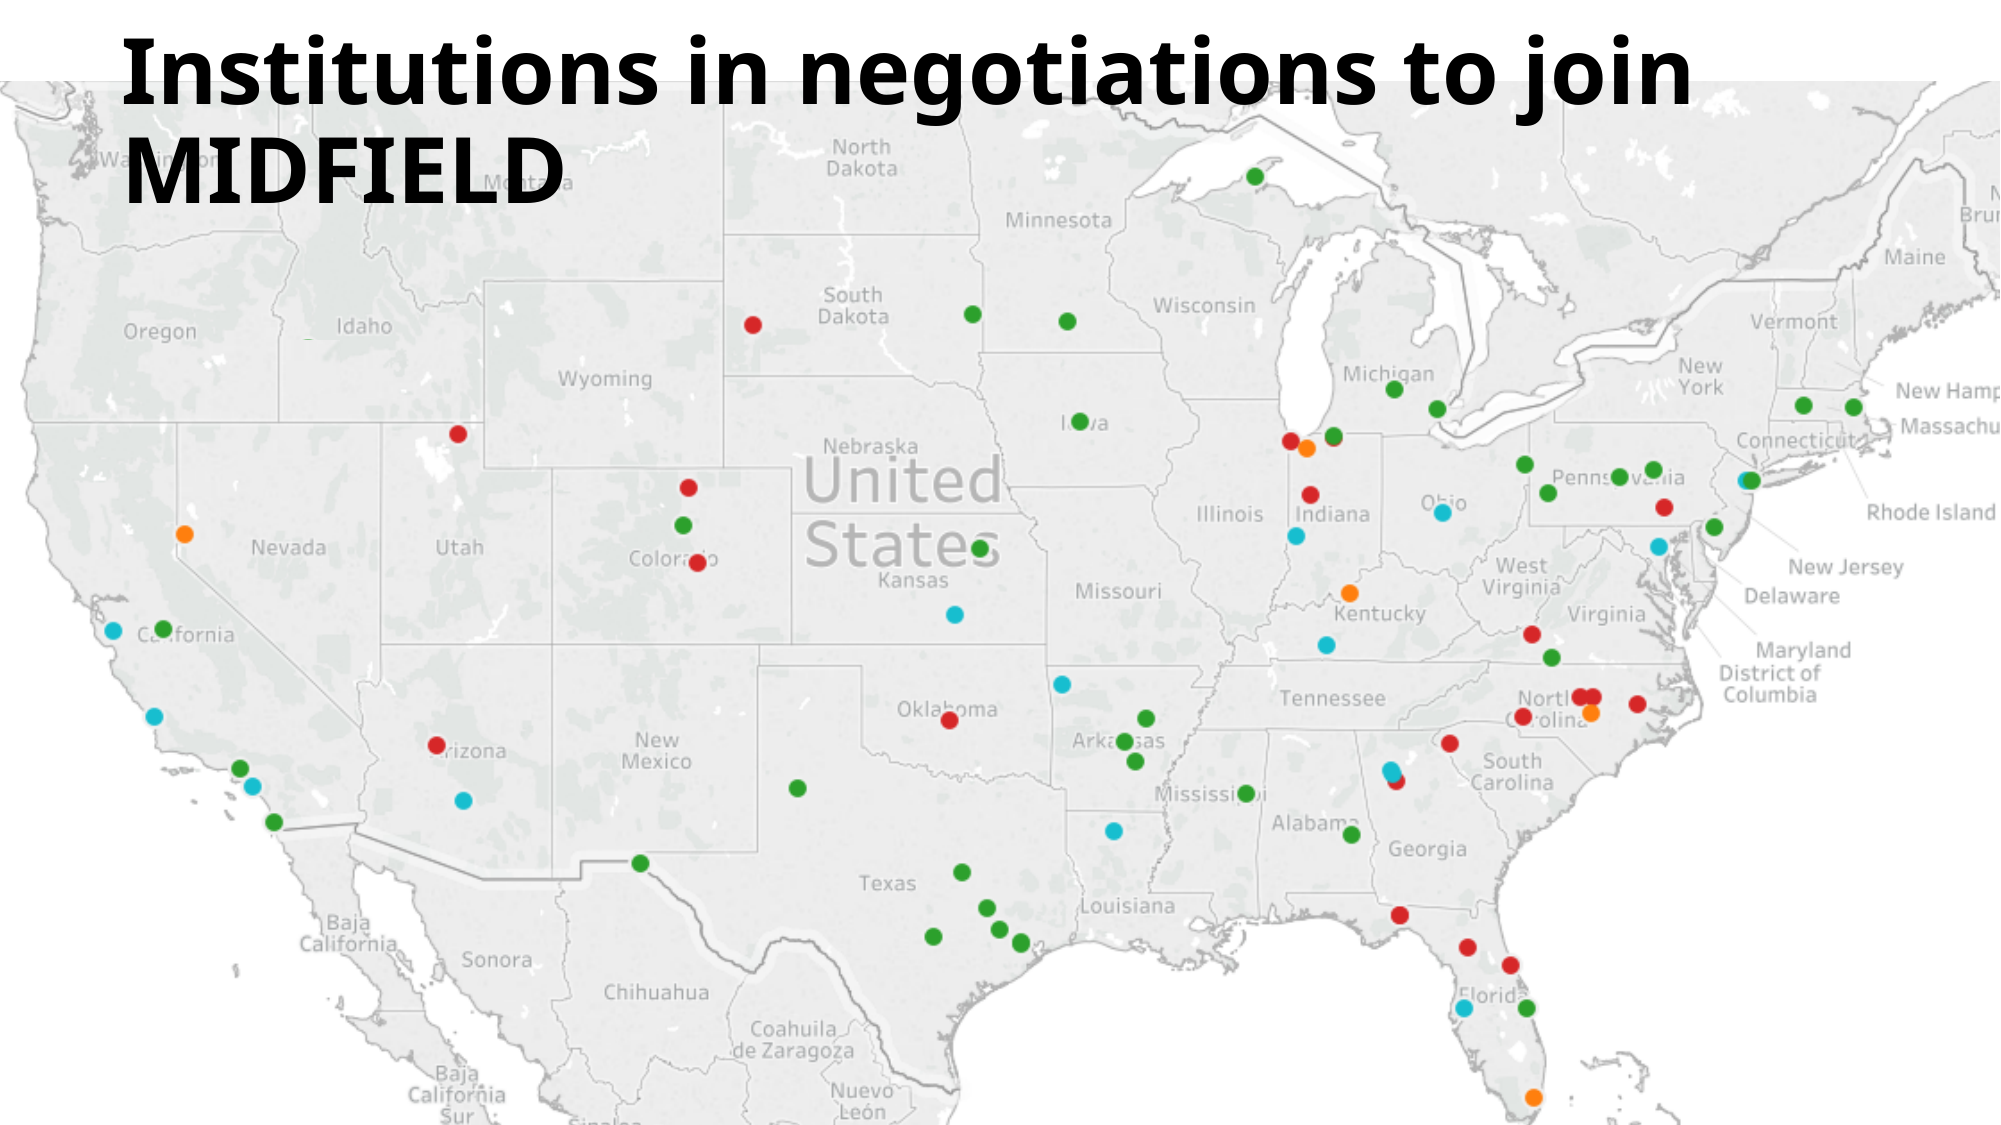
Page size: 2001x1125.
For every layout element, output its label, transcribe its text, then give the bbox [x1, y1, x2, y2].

title Institutions in negotiations to join MIDFIELD [106, 16, 1832, 81]
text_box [0, 81, 2000, 1125]
